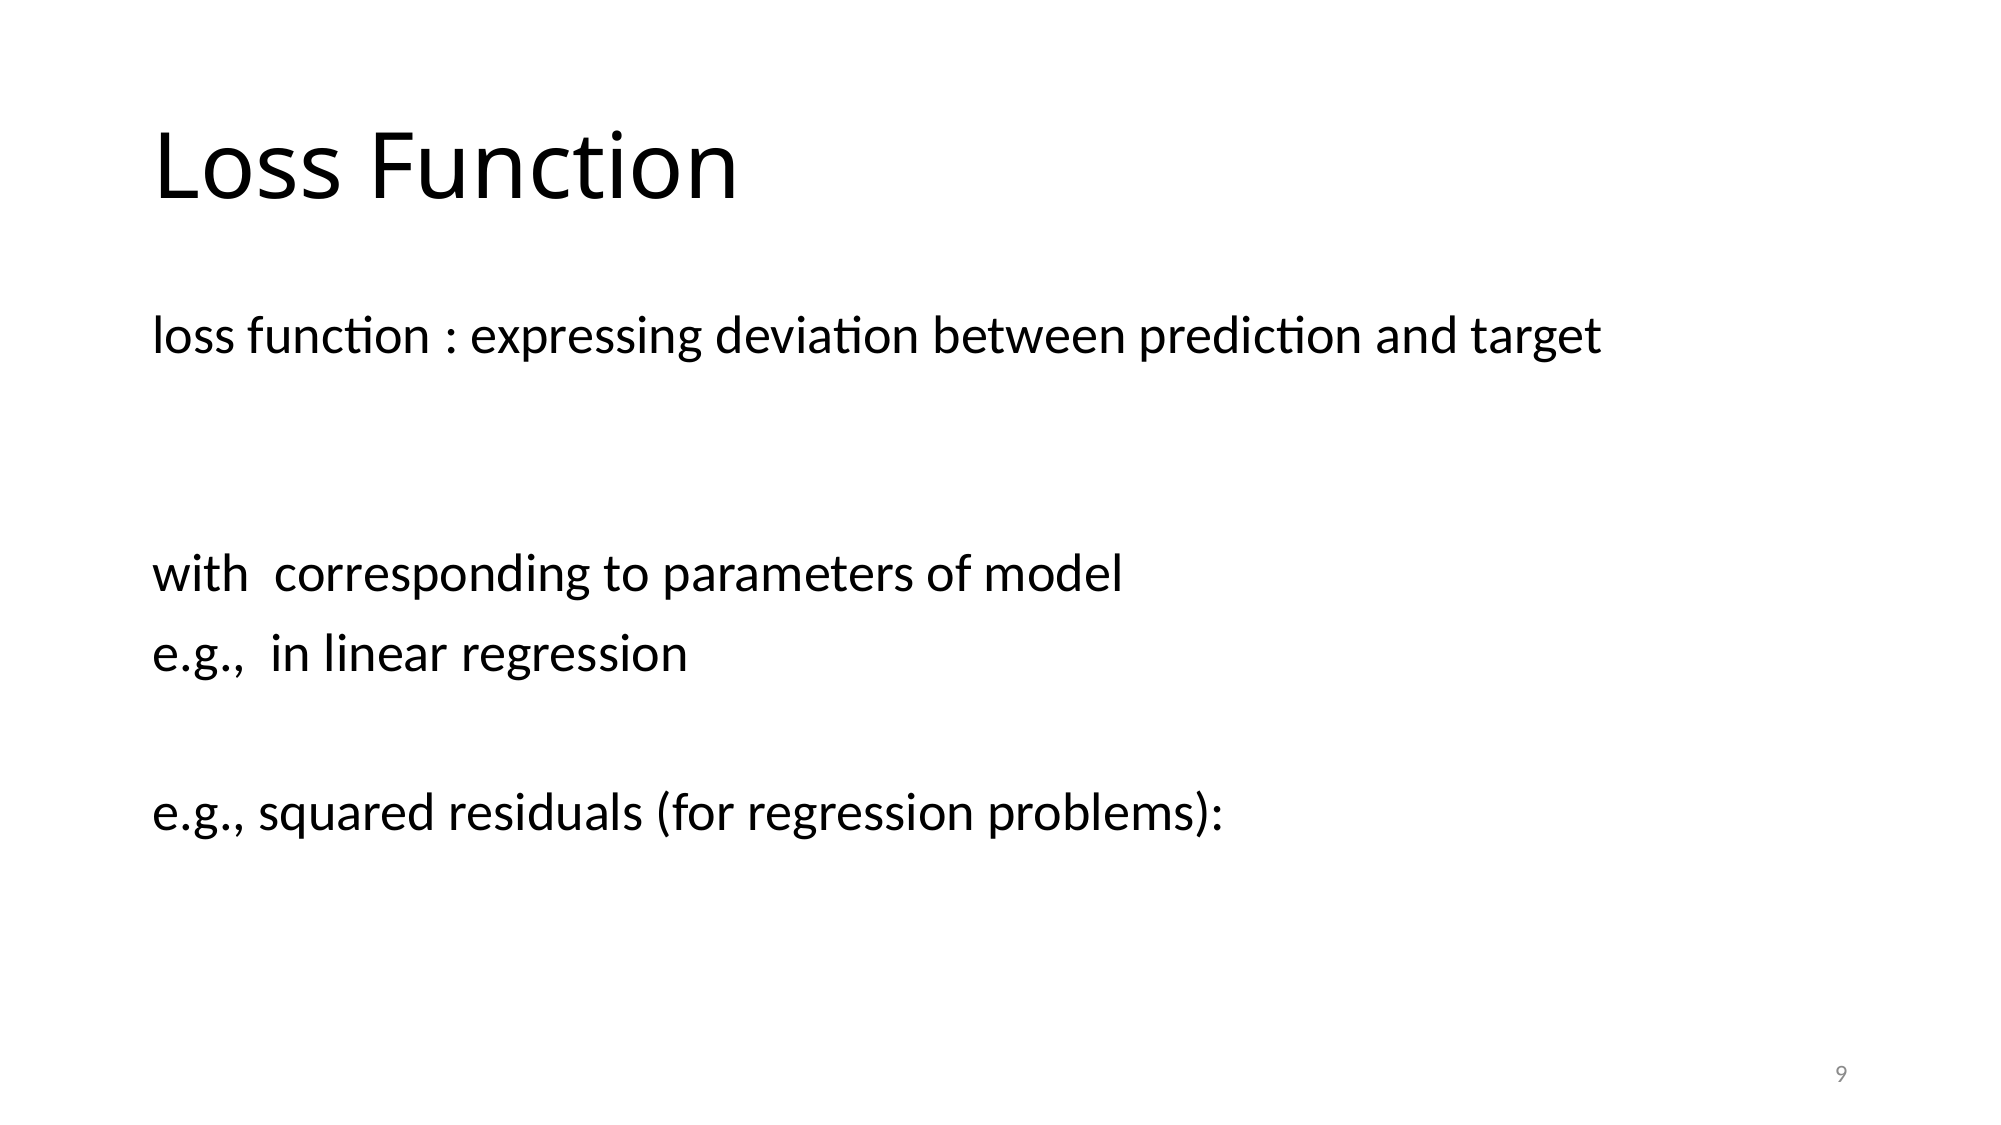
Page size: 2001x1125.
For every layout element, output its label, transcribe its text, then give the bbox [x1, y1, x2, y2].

title Loss Function [137, 59, 1863, 278]
slide_number 9 [1412, 1042, 1863, 1103]
